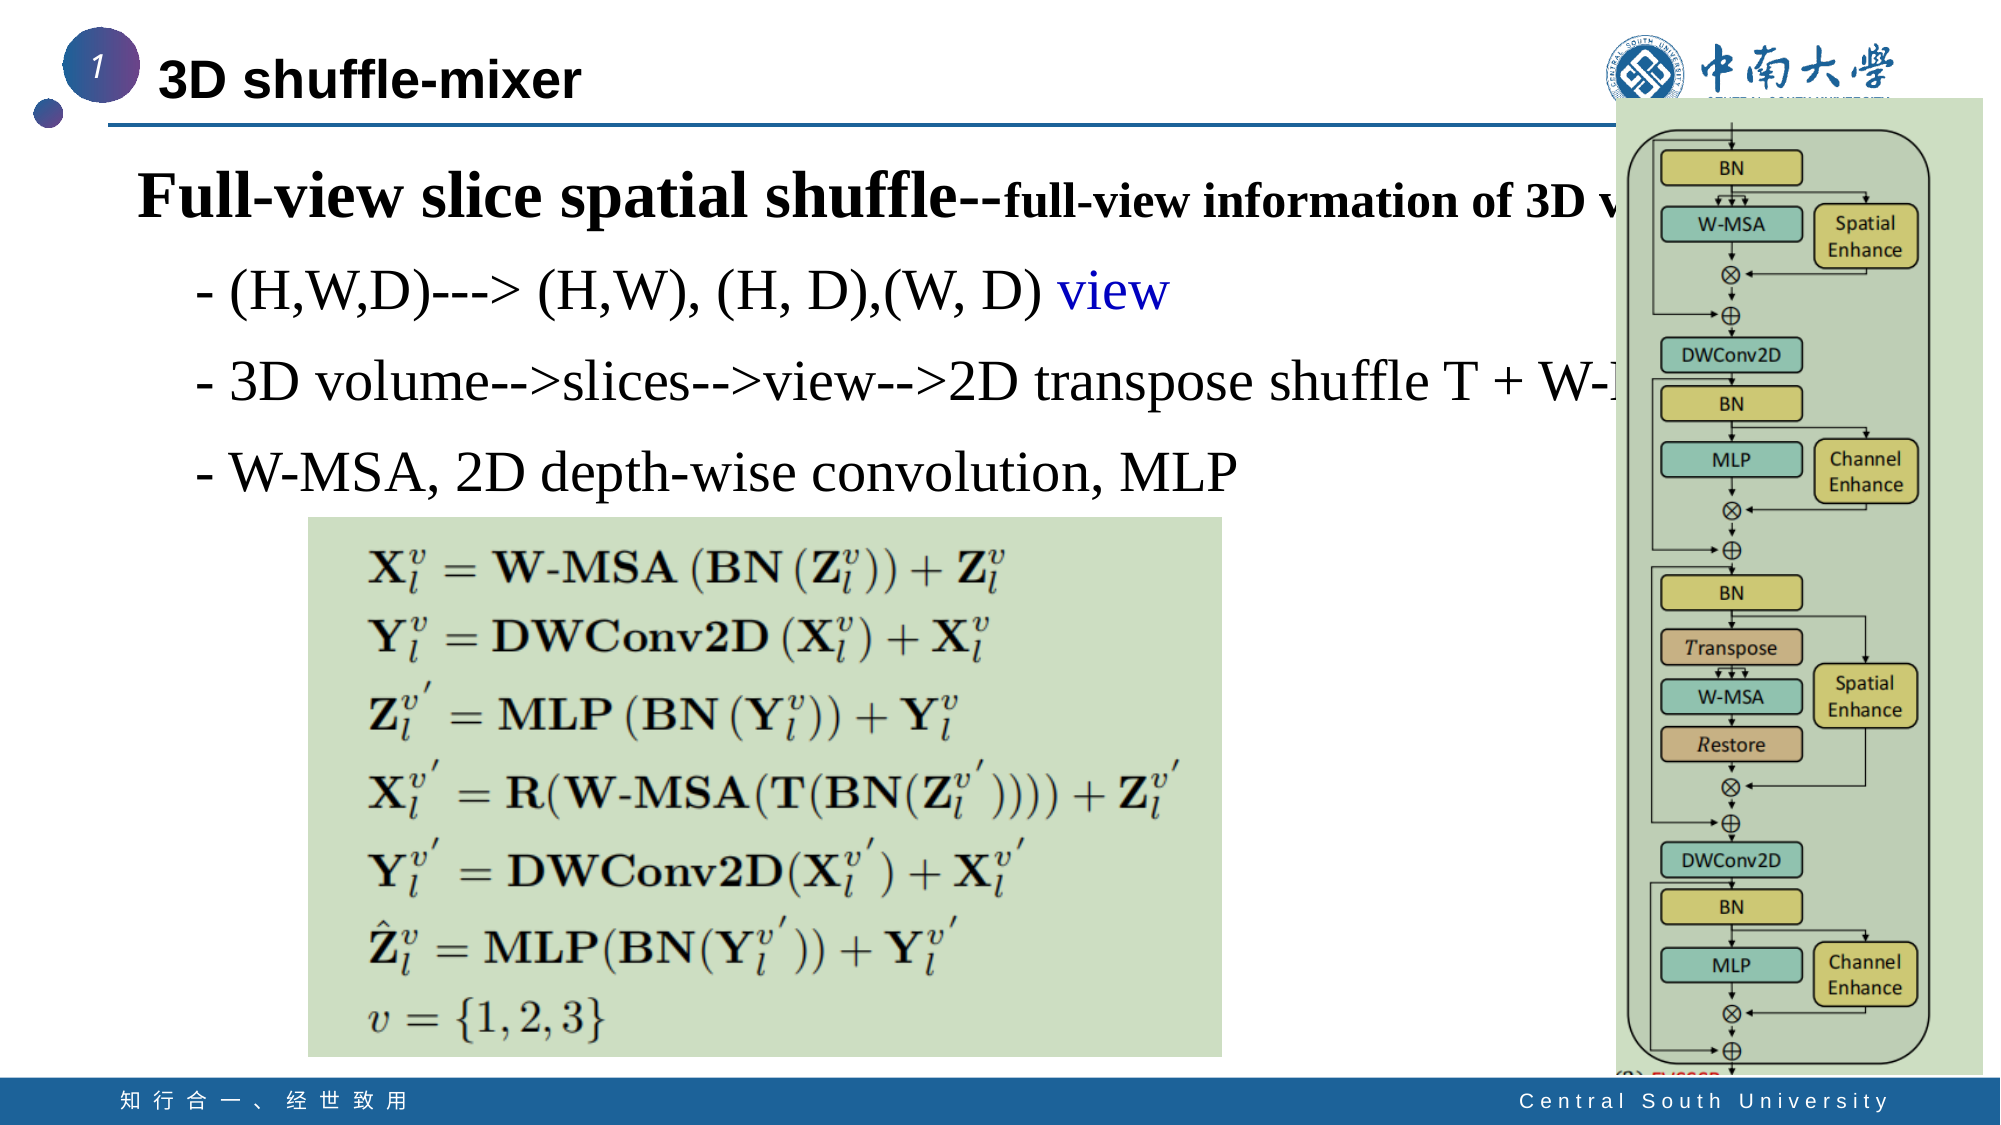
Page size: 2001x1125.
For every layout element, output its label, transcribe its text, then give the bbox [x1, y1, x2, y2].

text_box 知行合一、经世致用 [105, 1080, 423, 1120]
text_box Full-view slice spatial shuffle--full-view information of 3D volume - (H,W,D)---> (H,W), (H, D),(W, D) view - 3D volume-->slices-->view-->2D transpose shuffle T + W-MSA - W-MSA, 2D depth-wise convolution, MLP [123, 125, 1616, 602]
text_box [33, 26, 153, 128]
text_box Full-view slice spatial shuffle--full-view information of 3D volume - (H,W,D)---> (H,W), (H, D),(W, D) view - 3D volume-->slices-->view-->2D transpose shuffle T + W-MSA - W-MSA, 2D depth-wise convolution, MLP [153, 118, 1616, 124]
text_box Central South University [1504, 1080, 1902, 1120]
text_box 3D shuffle-mixer [158, 0, 1050, 118]
text_box [0, 1077, 2000, 1125]
picture [308, 517, 1222, 1057]
picture [1595, 28, 1983, 1075]
